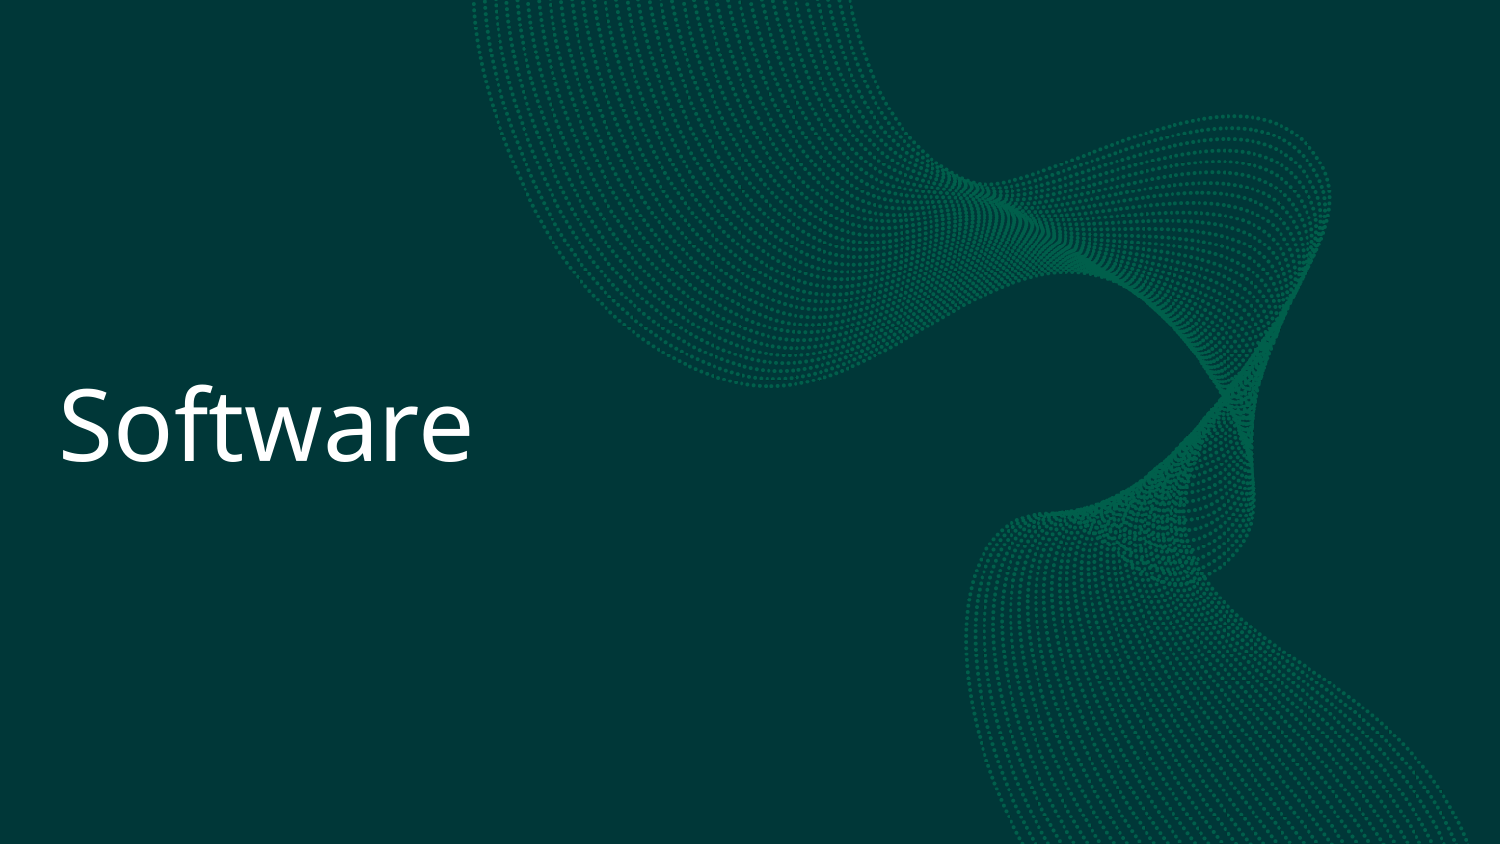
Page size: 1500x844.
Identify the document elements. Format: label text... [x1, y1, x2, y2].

list Software [58, 353, 1442, 490]
picture [472, 0, 1469, 844]
